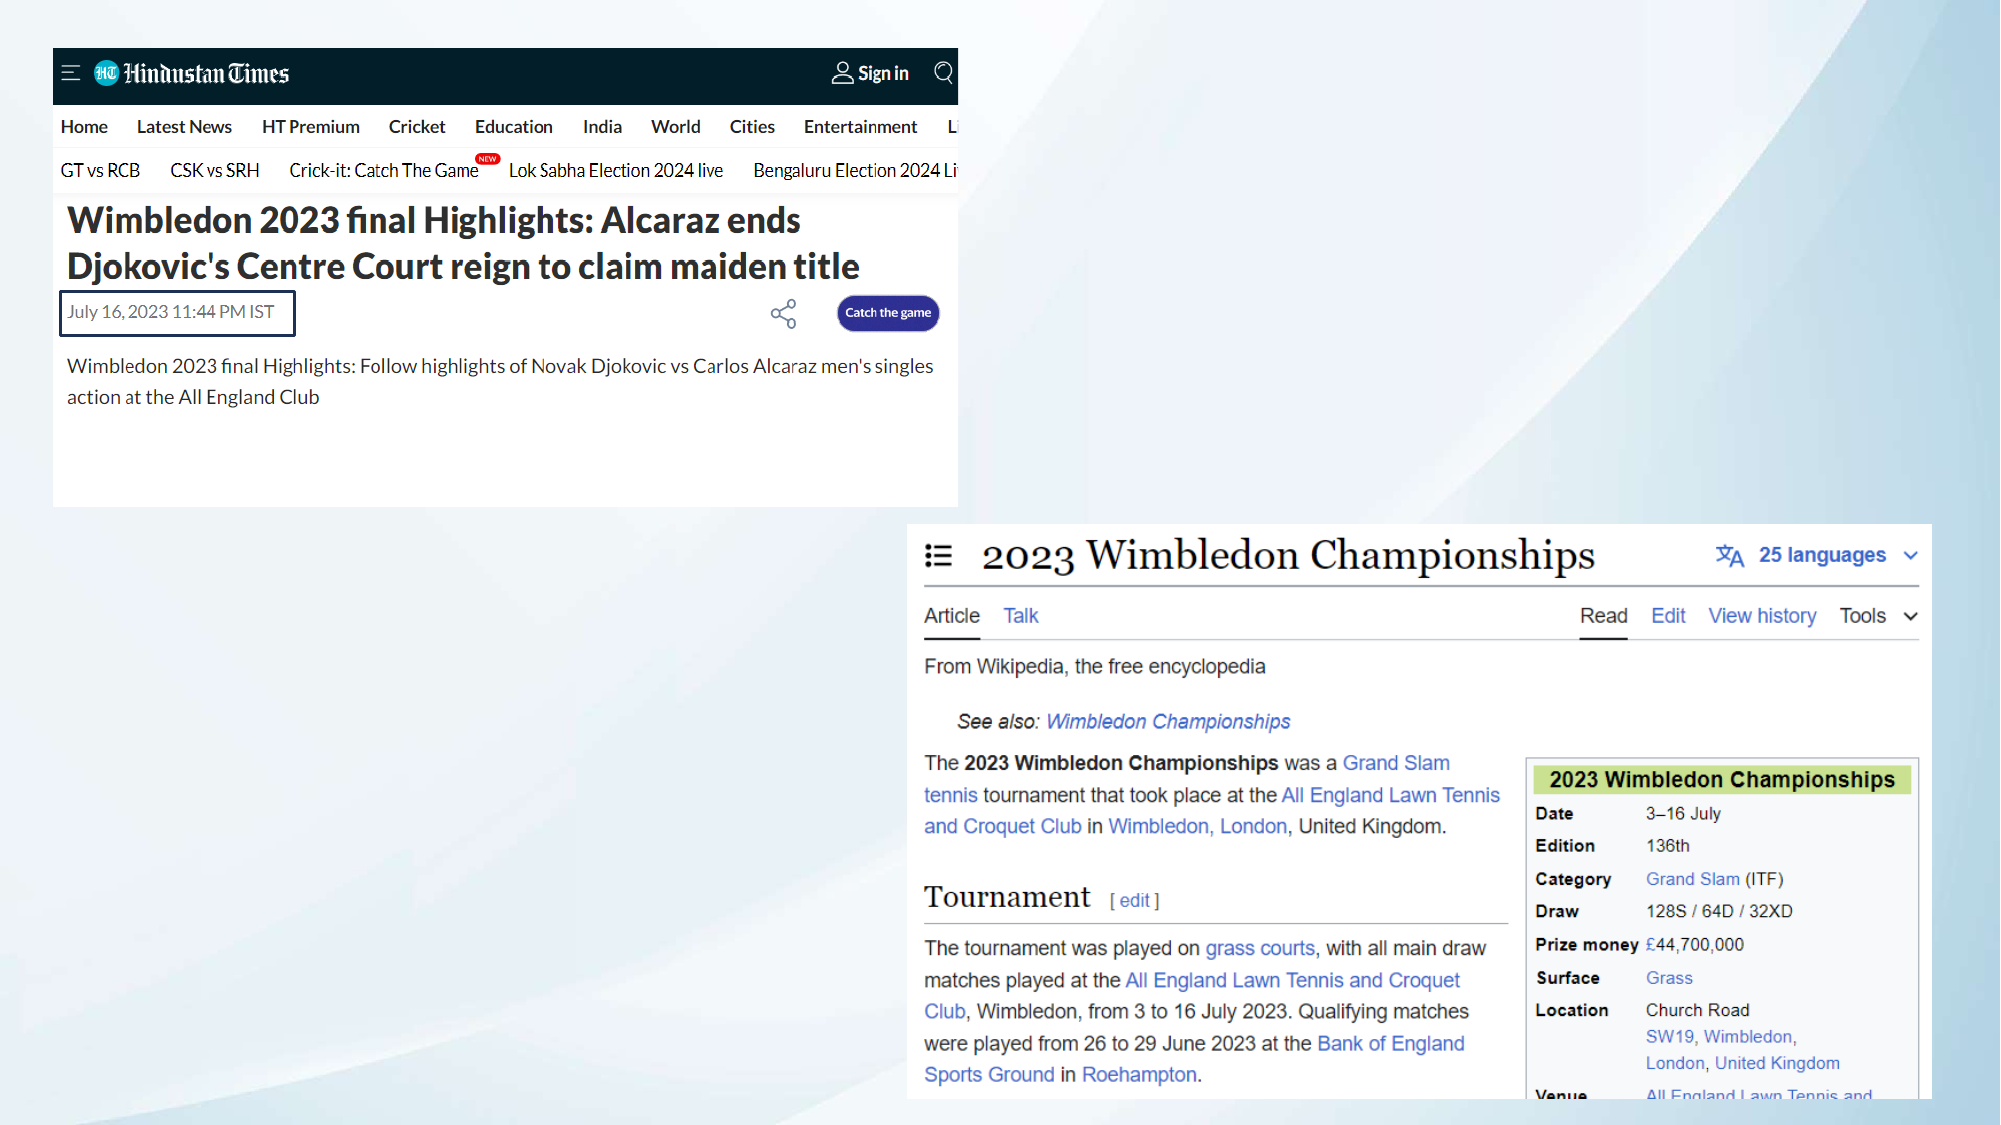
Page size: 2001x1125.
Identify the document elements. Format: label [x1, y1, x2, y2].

text_box [52, 47, 959, 507]
picture [0, 0, 2000, 1125]
